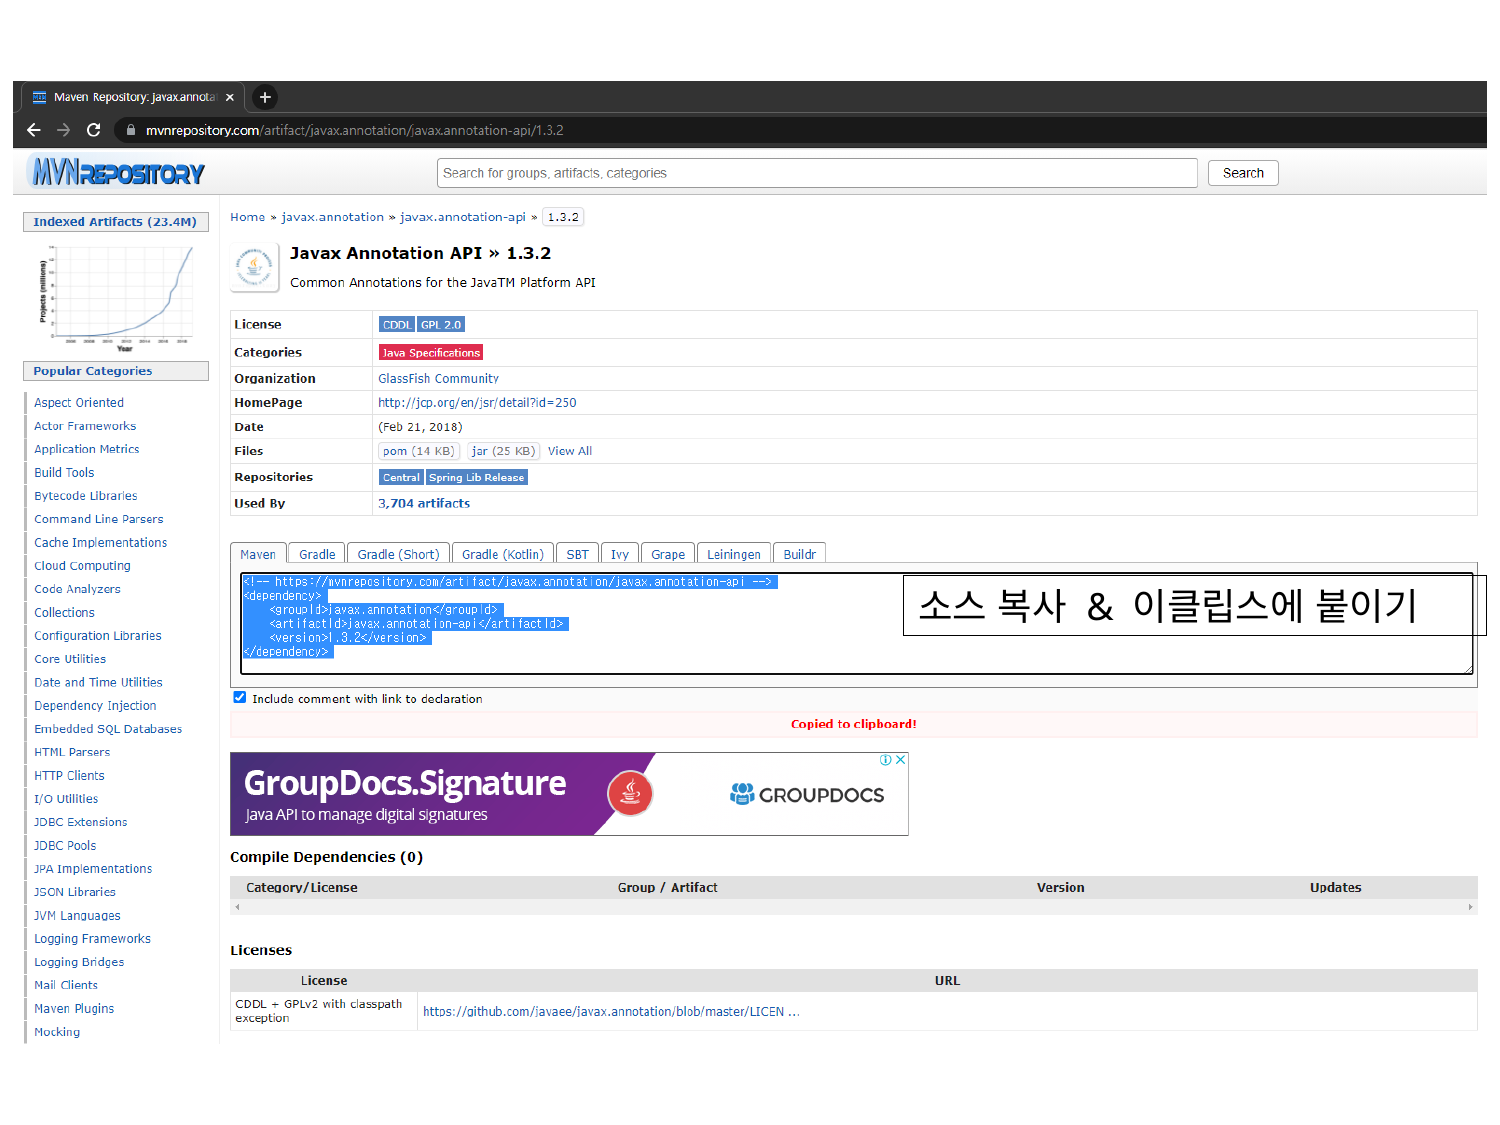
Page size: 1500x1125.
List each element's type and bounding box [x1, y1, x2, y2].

picture [13, 81, 1487, 1044]
